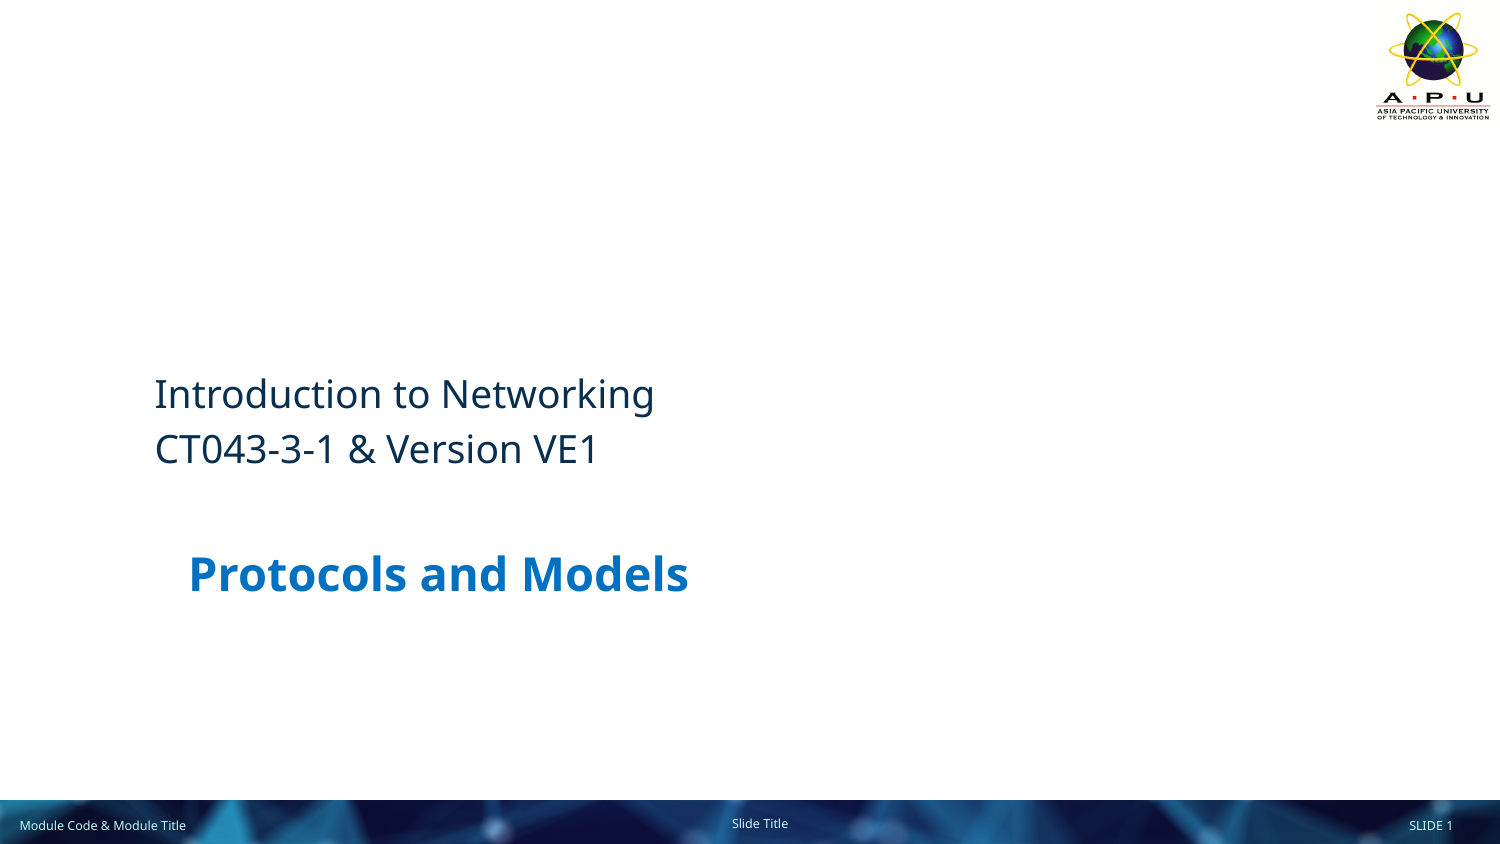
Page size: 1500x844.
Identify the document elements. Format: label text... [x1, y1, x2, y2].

list Introduction to Networking CT043-3-1 & Version VE1 [139, 362, 1460, 450]
text_box Protocols and Models [176, 528, 1261, 616]
picture [0, 800, 1500, 844]
picture [1367, 0, 1500, 133]
